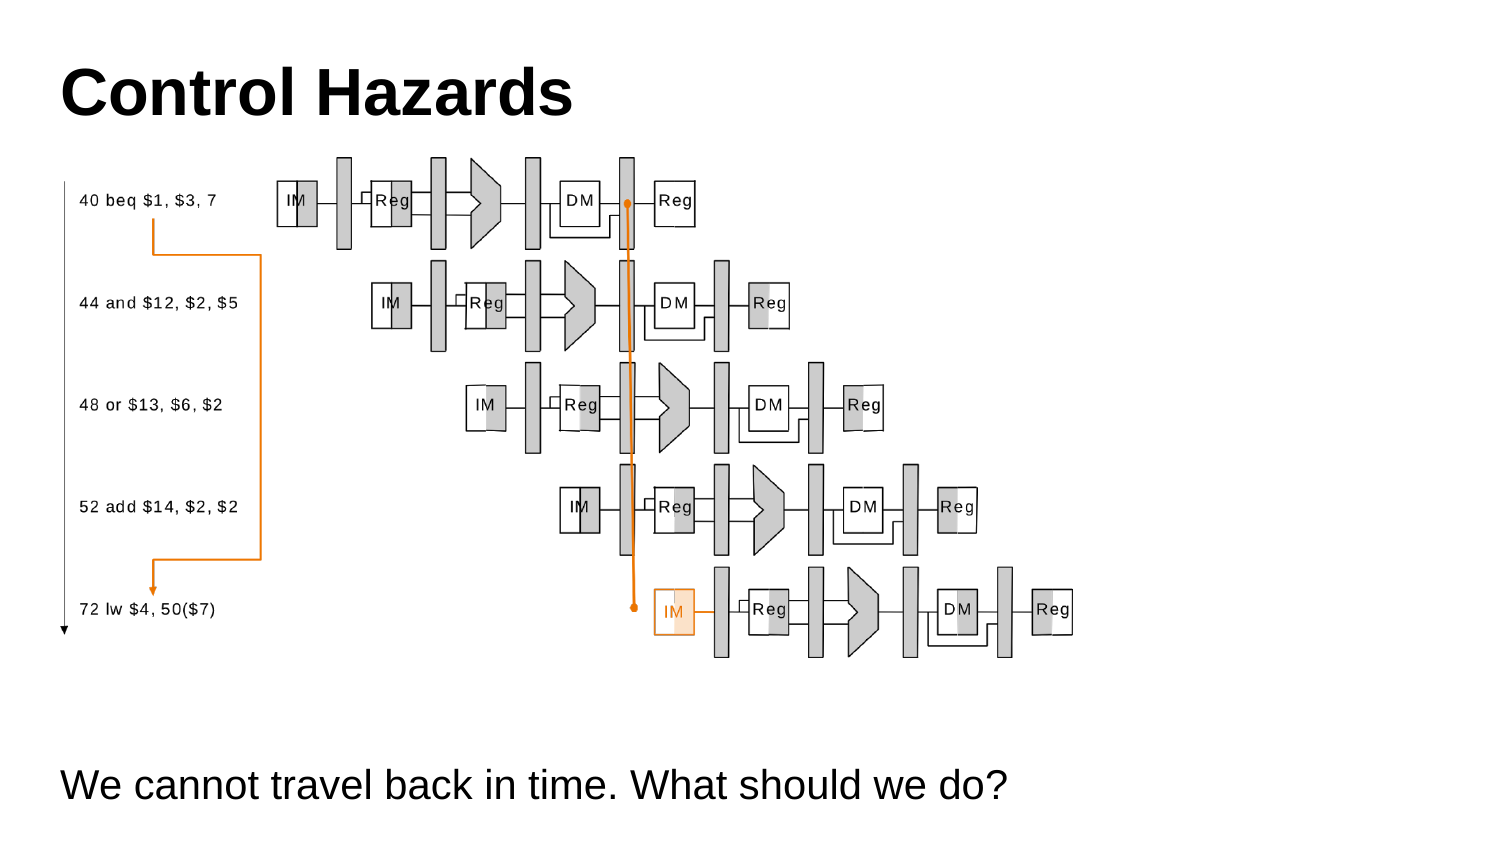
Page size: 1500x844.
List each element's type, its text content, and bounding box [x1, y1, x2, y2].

title Control Hazards [45, 33, 1455, 135]
picture [59, 157, 1073, 658]
list We cannot travel back in time. What should we do? [45, 742, 1458, 808]
